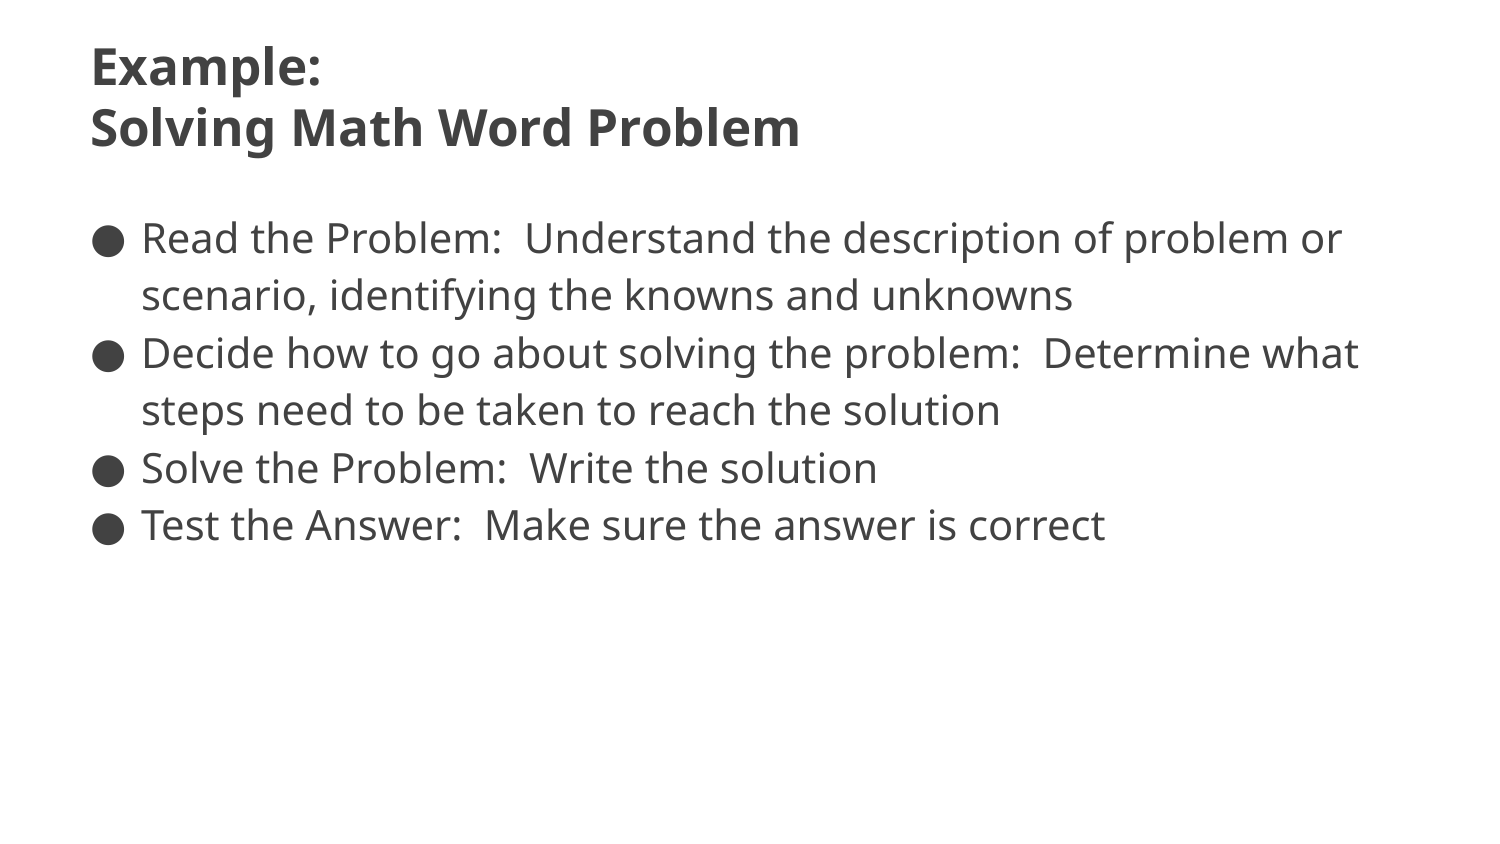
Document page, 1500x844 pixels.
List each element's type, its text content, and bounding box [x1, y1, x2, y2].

title Example: Solving Math Word Problem [75, 19, 1425, 174]
list Read the Problem: Understand the description of problem or scenario, identifying the knowns and unknowns Decide how to go about solving the problem: Determine what steps need to be taken to reach the solution Solve the Problem: Write the solution Test the Answer: Make sure the answer is correct [51, 189, 1449, 750]
